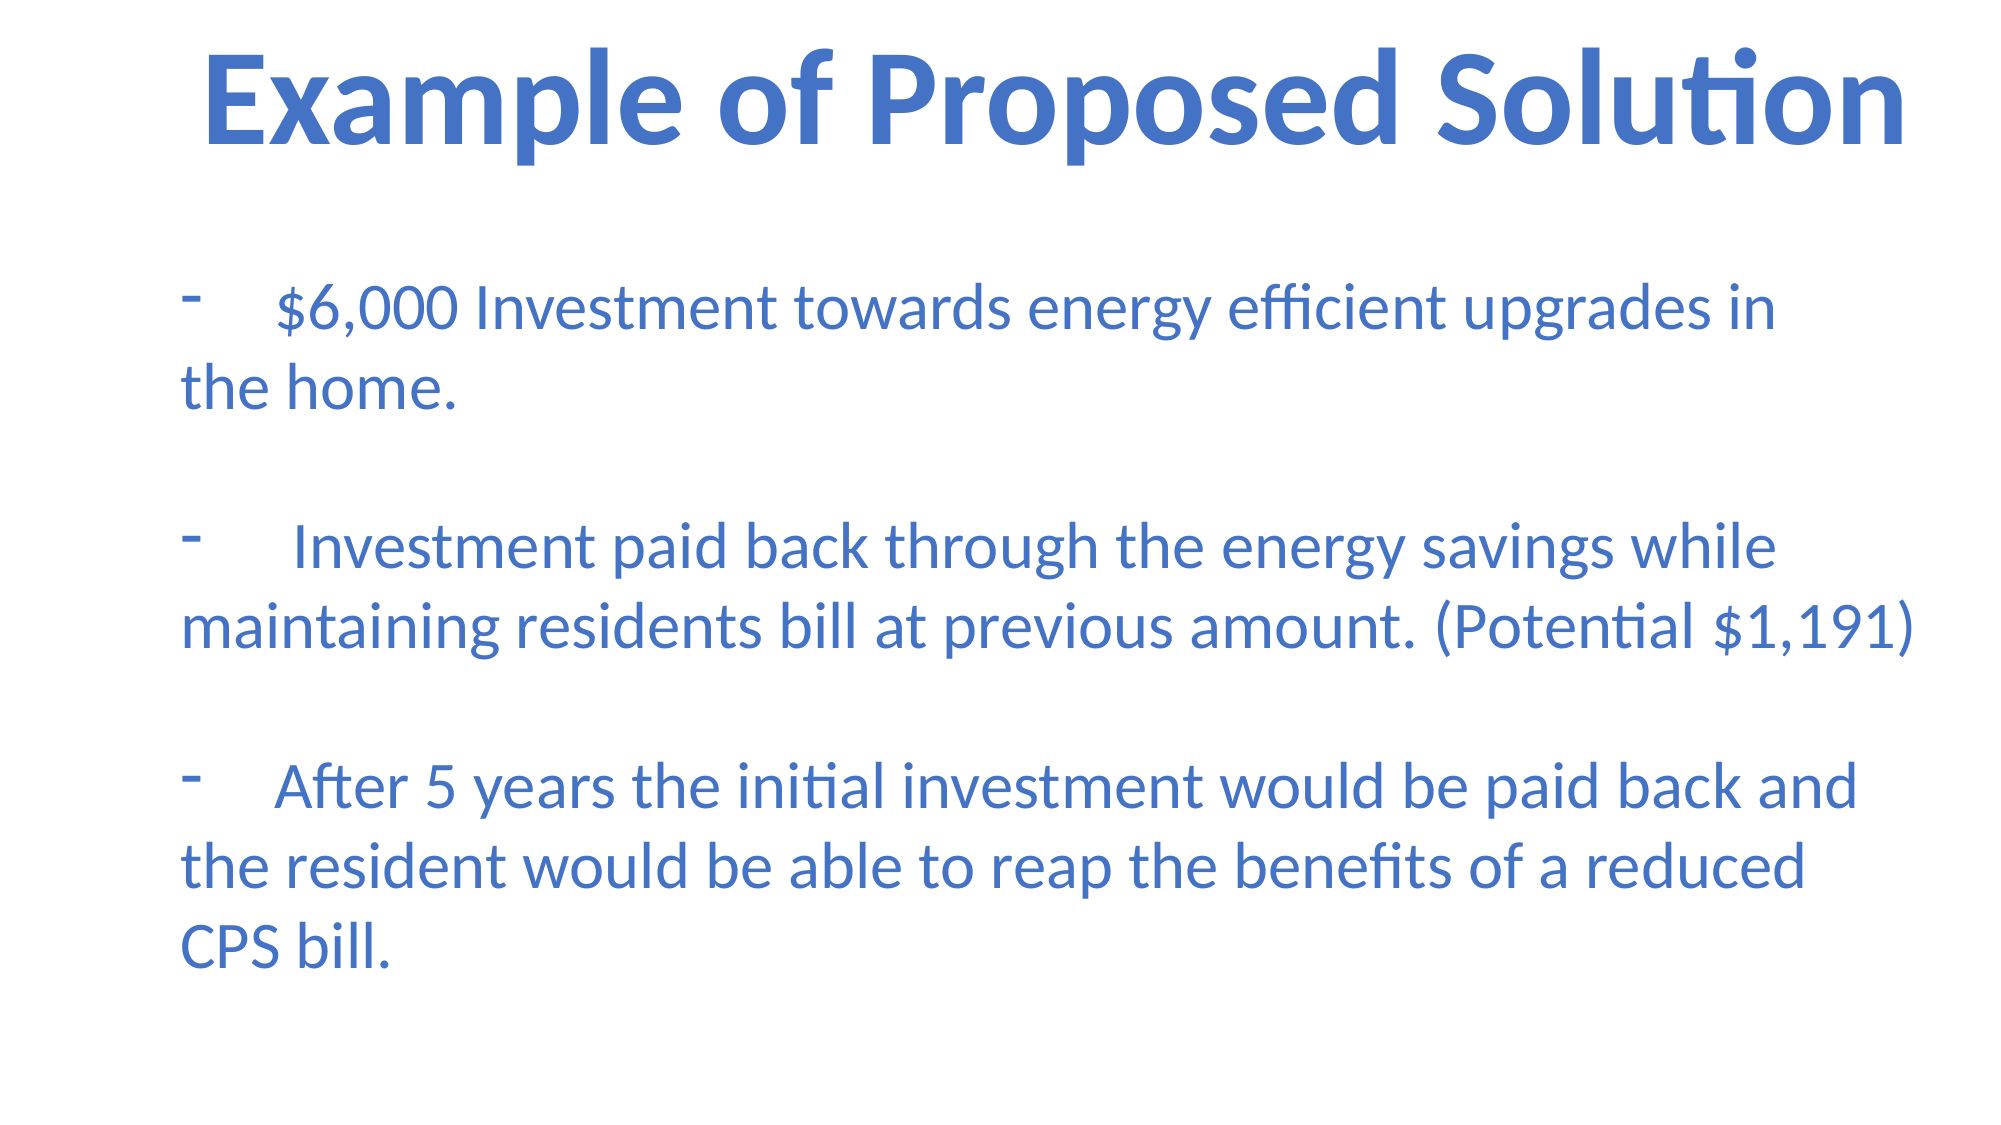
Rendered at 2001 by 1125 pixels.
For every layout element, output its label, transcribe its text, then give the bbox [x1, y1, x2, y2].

text_box Example of Proposed Solution $6,000 Investment towards energy efficient upgrades in the home. Investment paid back through the energy savings while maintaining residents bill at previous amount. (Potential $1,191) After 5 years the initial investment would be paid back and the resident would be able to reap the benefits of a reduced CPS bill. [165, 0, 1949, 1125]
